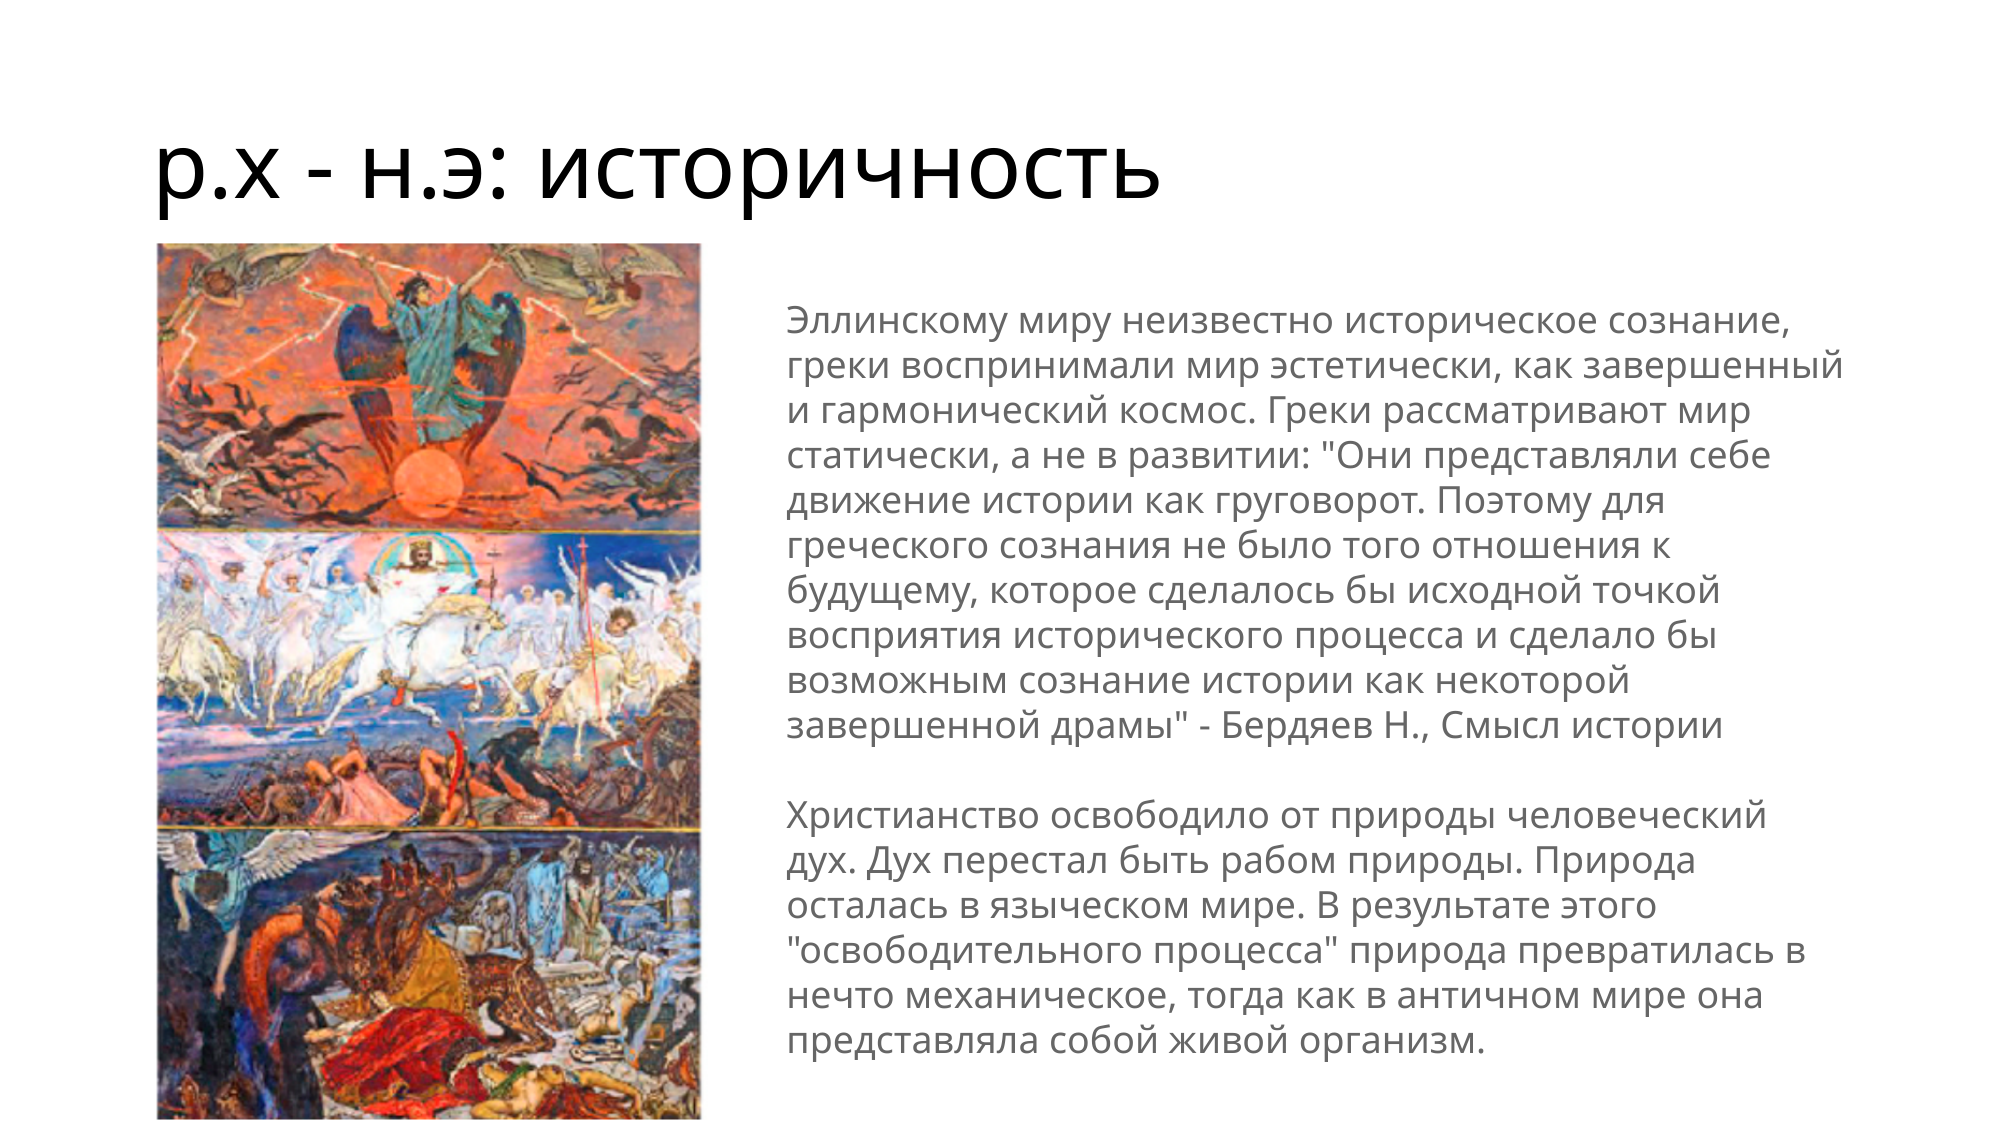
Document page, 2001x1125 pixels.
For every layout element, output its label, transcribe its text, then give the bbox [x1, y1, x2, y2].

title р.х - н.э: историчность [137, 59, 1863, 278]
picture [150, 237, 708, 1125]
text_box Эллинскому миру неизвестно историческое сознание, греки воспринимали мир эстетически, как завершенный и гармонический космос. Греки рассматривают мир статически, а не в развитии: "Они представляли себе движение истории как груговорот. Поэтому для греческого сознания не было того отношения к будущему, которое сделалось бы исходной точкой восприятия исторического процесса и сделало бы возможным сознание истории как некоторой завершенной драмы" - Бердяев Н., Смысл истории Христианство освободило от природы человеческий дух. Дух перестал быть рабом природы. Природа осталась в языческом мире. В результате этого "освободительного процесса" природа превратилась в нечто механическое, тогда как в античном мире она представляла собой живой организм. [771, 288, 1863, 1069]
